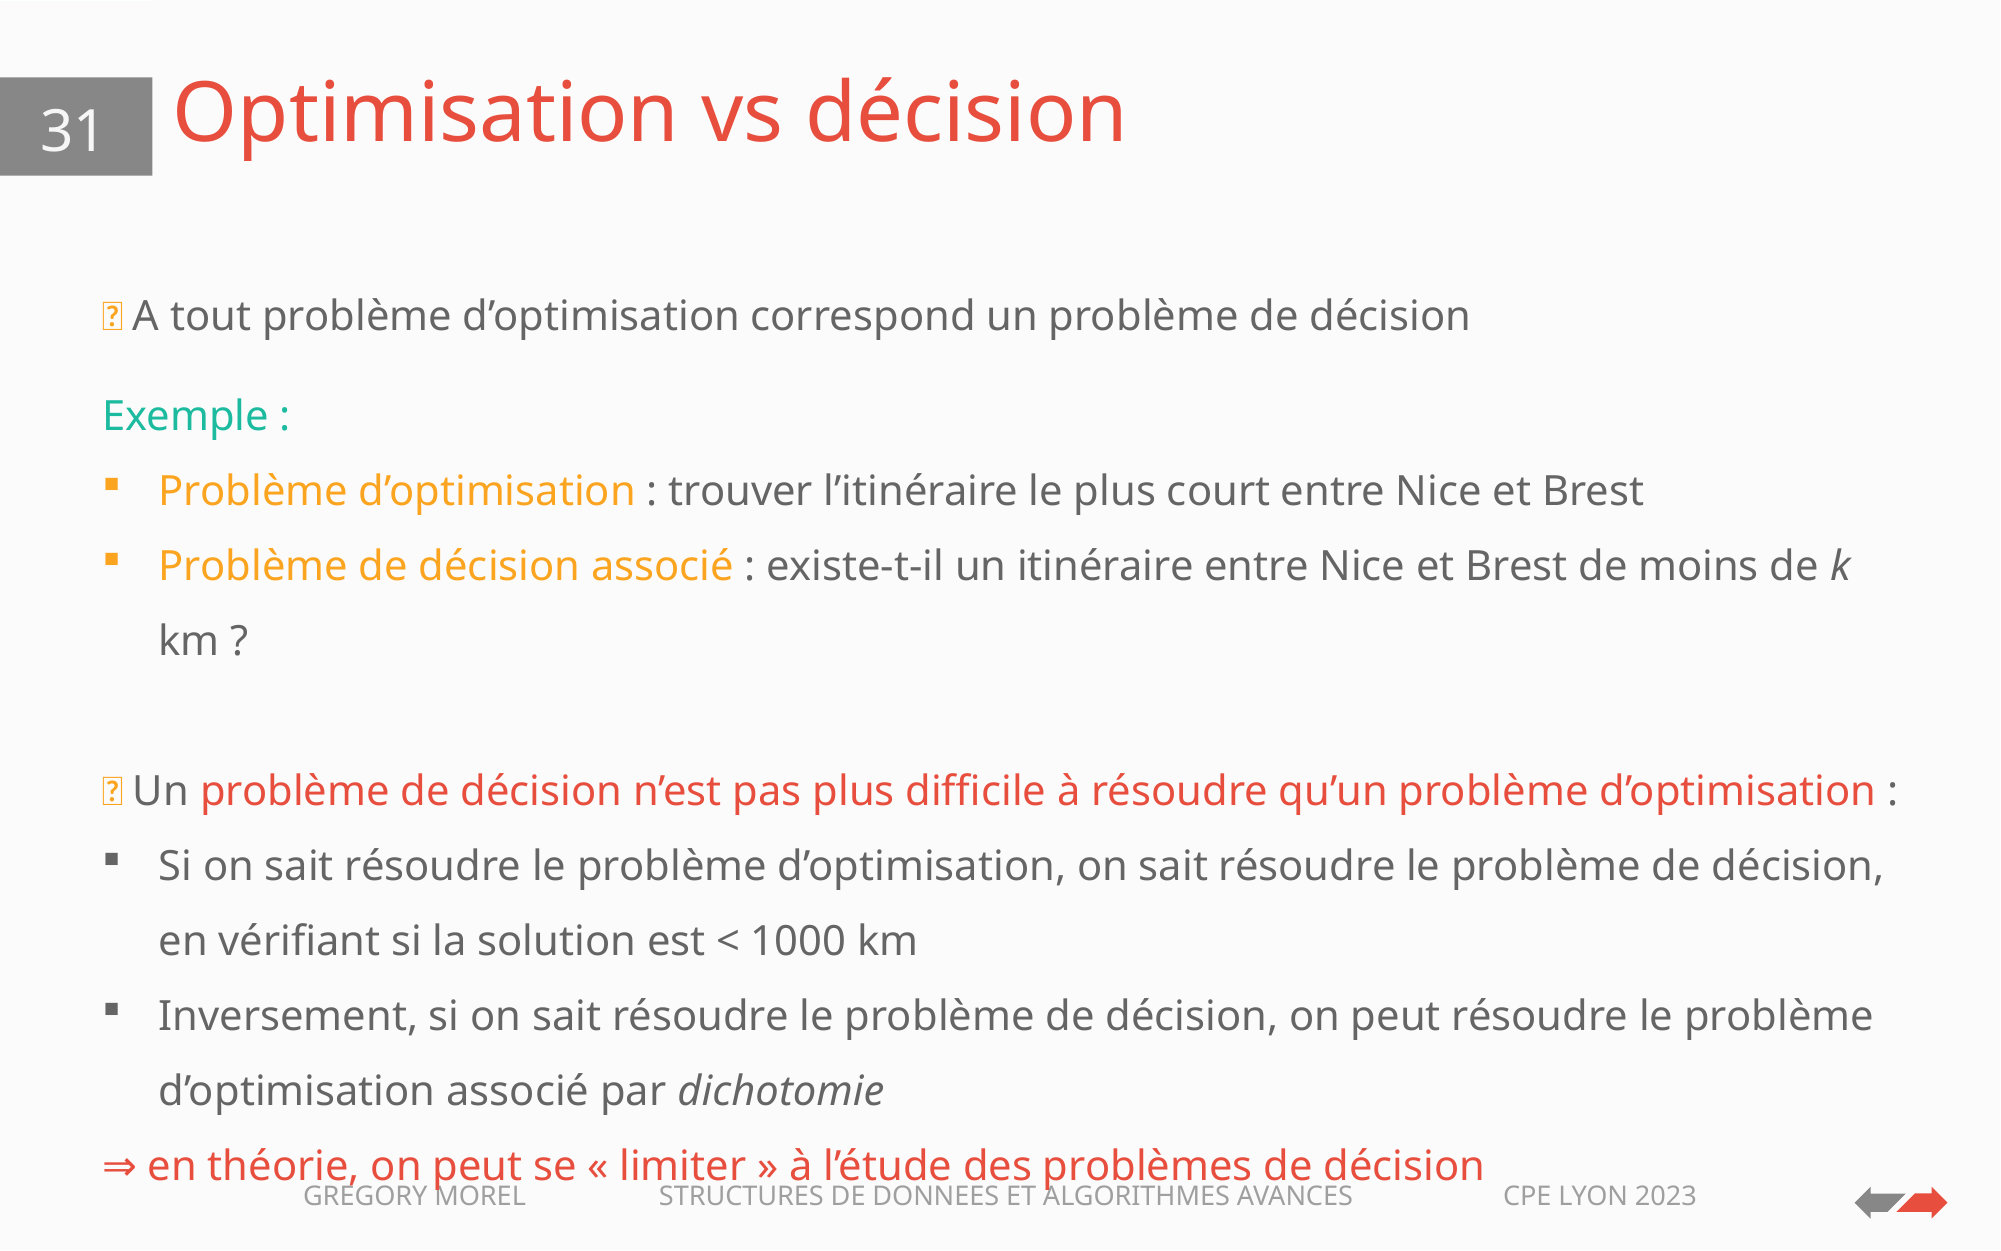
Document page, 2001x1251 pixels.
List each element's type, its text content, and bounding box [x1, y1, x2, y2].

slide_number 31 [13, 85, 134, 162]
title Optimisation vs décision [158, 19, 1659, 168]
text_box 💡 A tout problème d’optimisation correspond un problème de décision Exemple : Problème d’optimisation : trouver l’itinéraire le plus court entre Nice et Brest Problème de décision associé : existe-t-il un itinéraire entre Nice et Brest de moins de k km ? 💡 Un problème de décision n’est pas plus difficile à résoudre qu’un problème d’optimisation : Si on sait résoudre le problème d’optimisation, on sait résoudre le problème de décision, en vérifiant si la solution est < 1000 km Inversement, si on sait résoudre le problème de décision, on peut résoudre le problème d’optimisation associé par dichotomie ⇒ en théorie, on peut se « limiter » à l’étude des problèmes de décision [57, 281, 1930, 1197]
